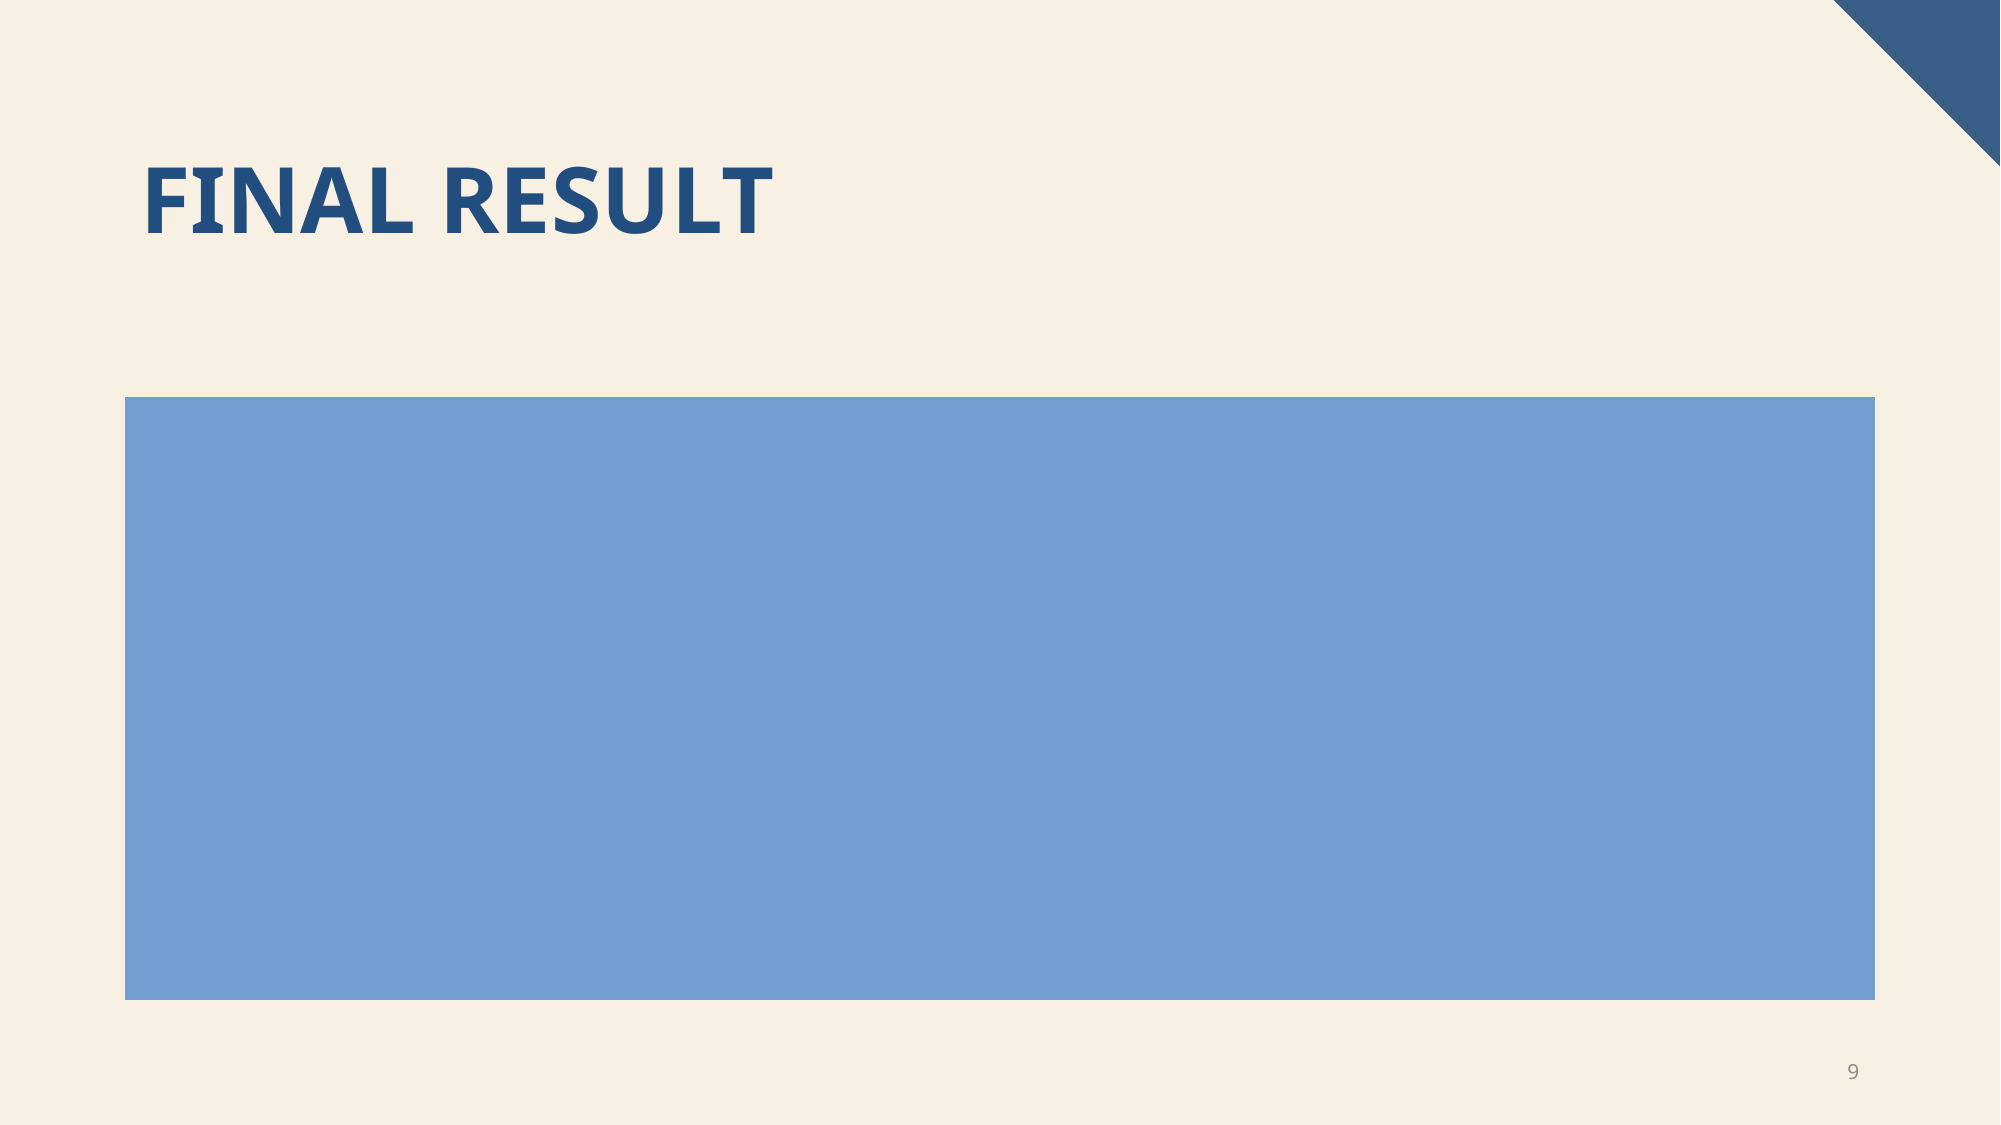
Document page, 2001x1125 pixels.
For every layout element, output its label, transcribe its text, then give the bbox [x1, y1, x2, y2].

slide_number 9 [1799, 1042, 1875, 1103]
title FINAL RESULT [125, 146, 1875, 365]
